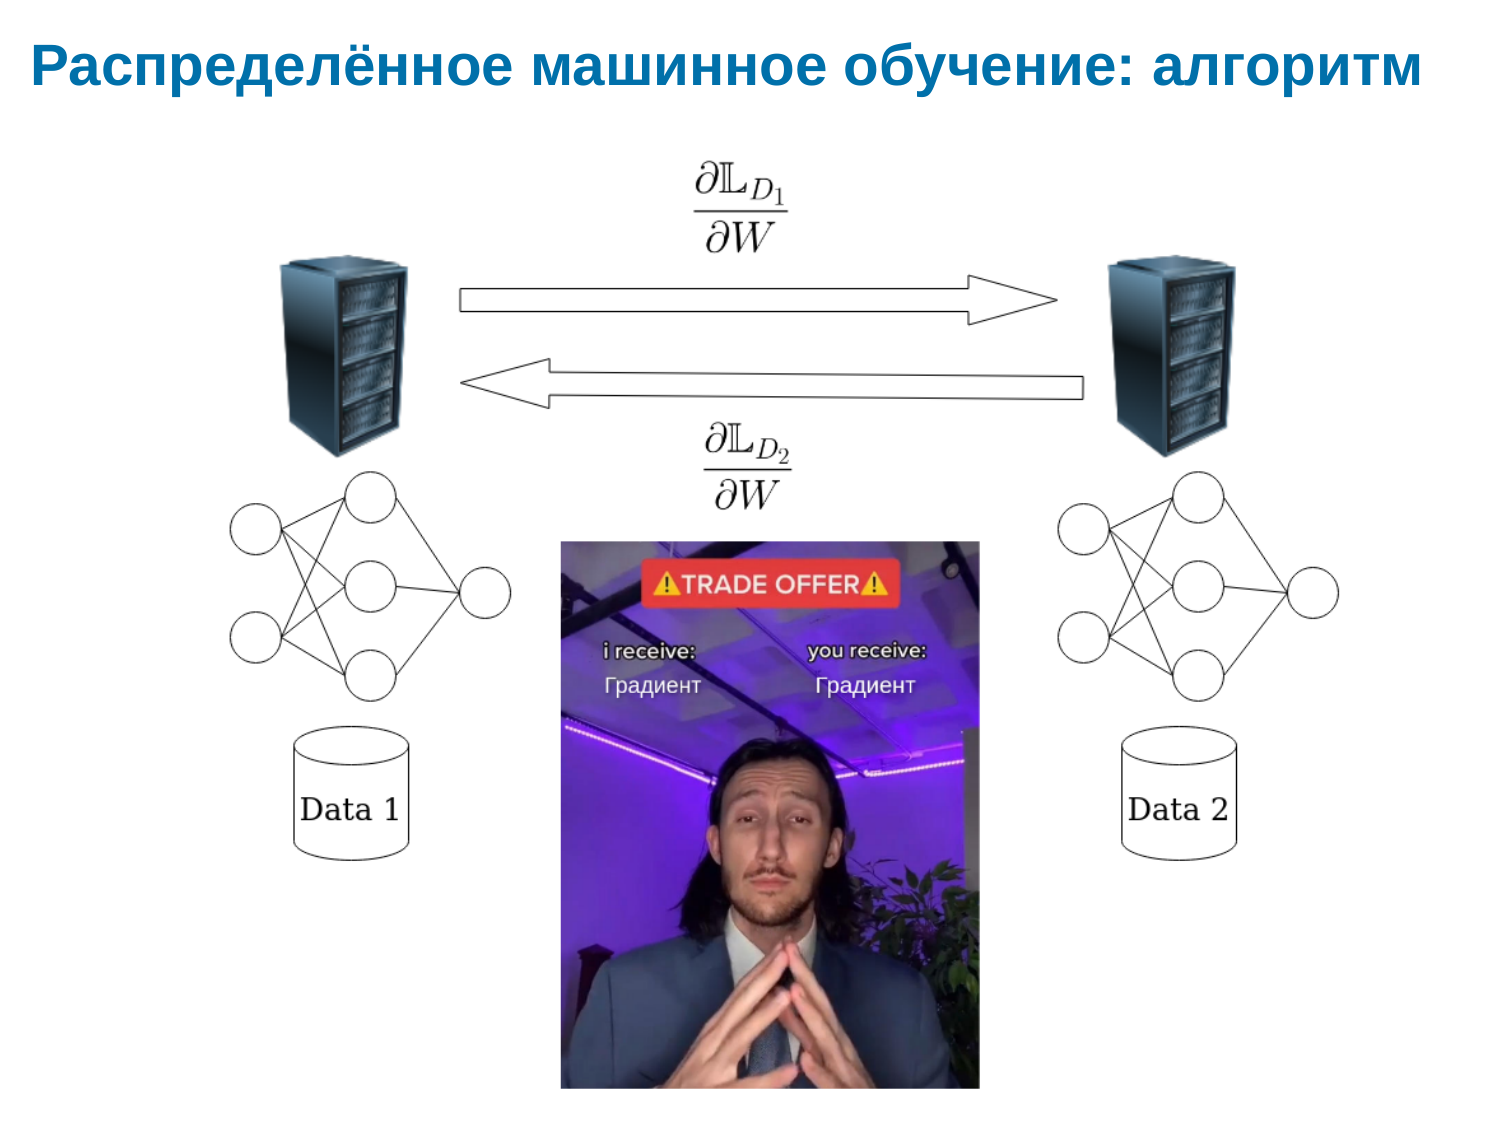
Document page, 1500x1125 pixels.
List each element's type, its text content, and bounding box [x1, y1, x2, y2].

title Распределённое машинное обучение: алгоритм [30, 27, 1470, 125]
picture [225, 143, 1343, 1095]
